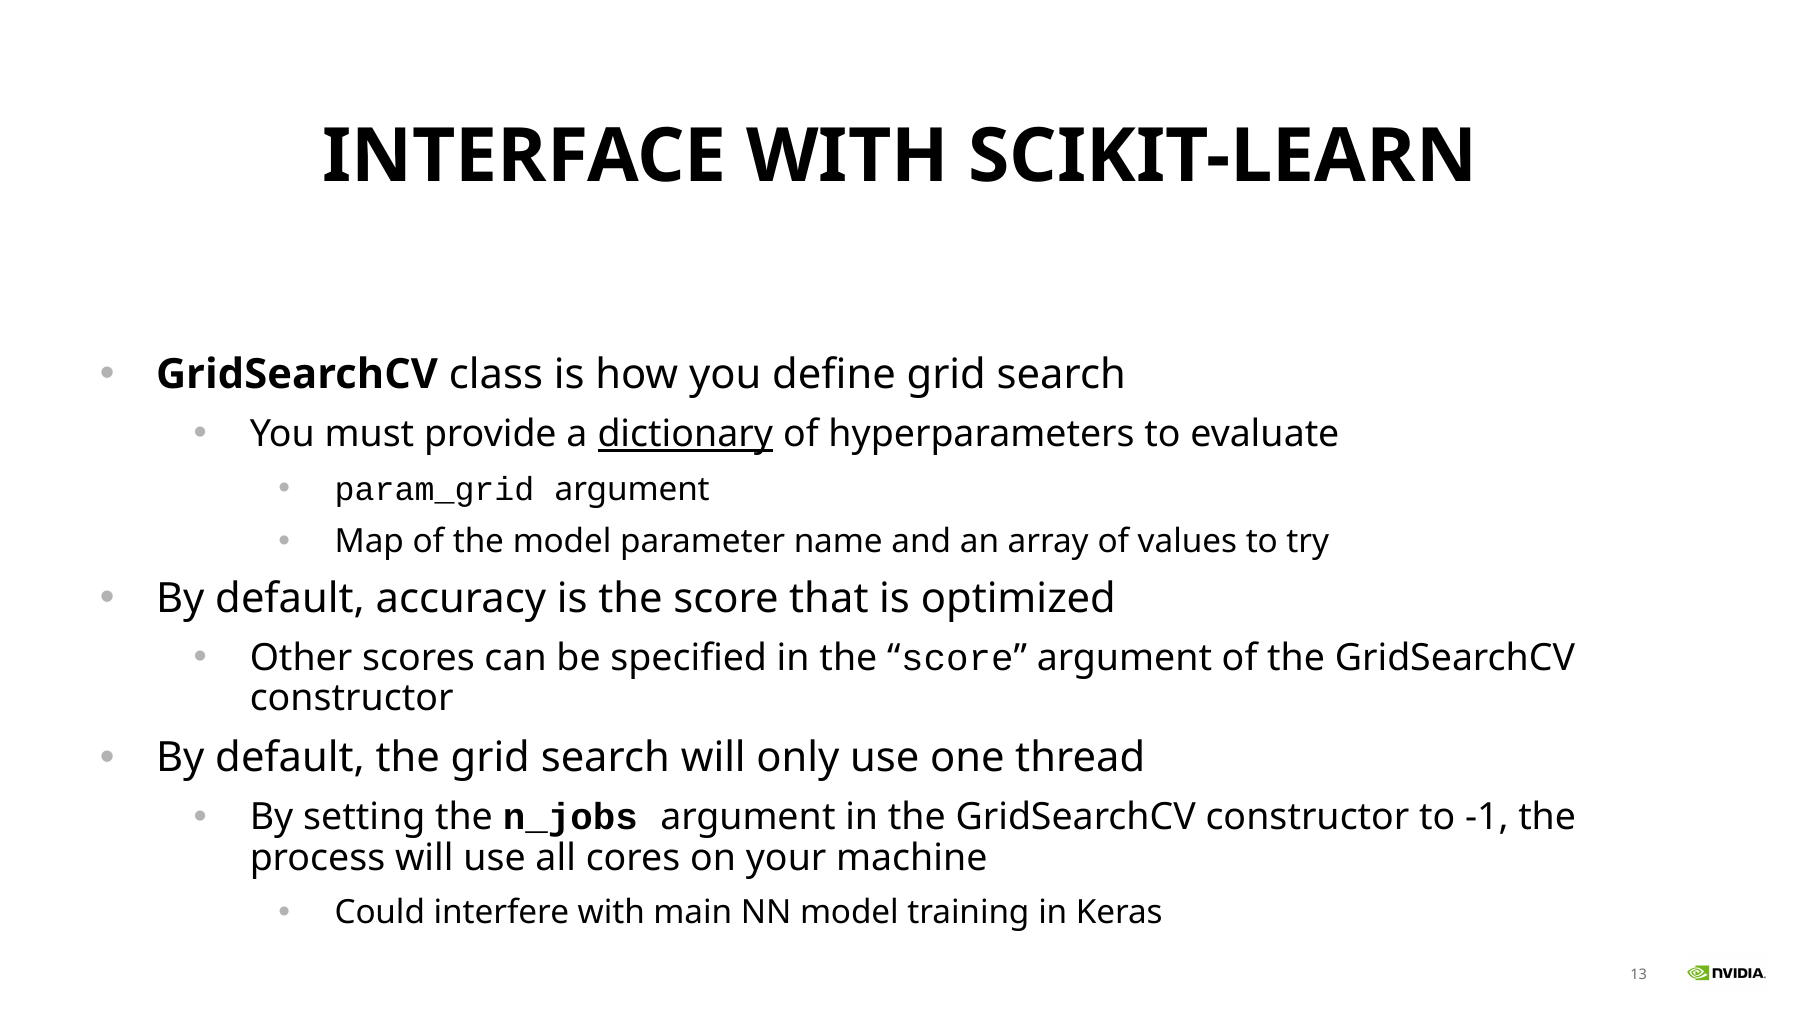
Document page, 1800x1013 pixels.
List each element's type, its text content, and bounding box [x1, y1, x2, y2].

picture [1687, 953, 1766, 993]
list GridSearchCV class is how you define grid search You must provide a dictionary of hyperparameters to evaluate param_grid argument Map of the model parameter name and an array of values to try By default, accuracy is the score that is optimized Other scores can be specified in the “score” argument of the GridSearchCV constructor By default, the grid search will only use one thread By setting the n_jobs argument in the GridSearchCV constructor to -1, the process will use all cores on your machine Could interfere with main NN model training in Keras [84, 344, 1717, 956]
title Interface with scikit-learn [81, 108, 1719, 206]
